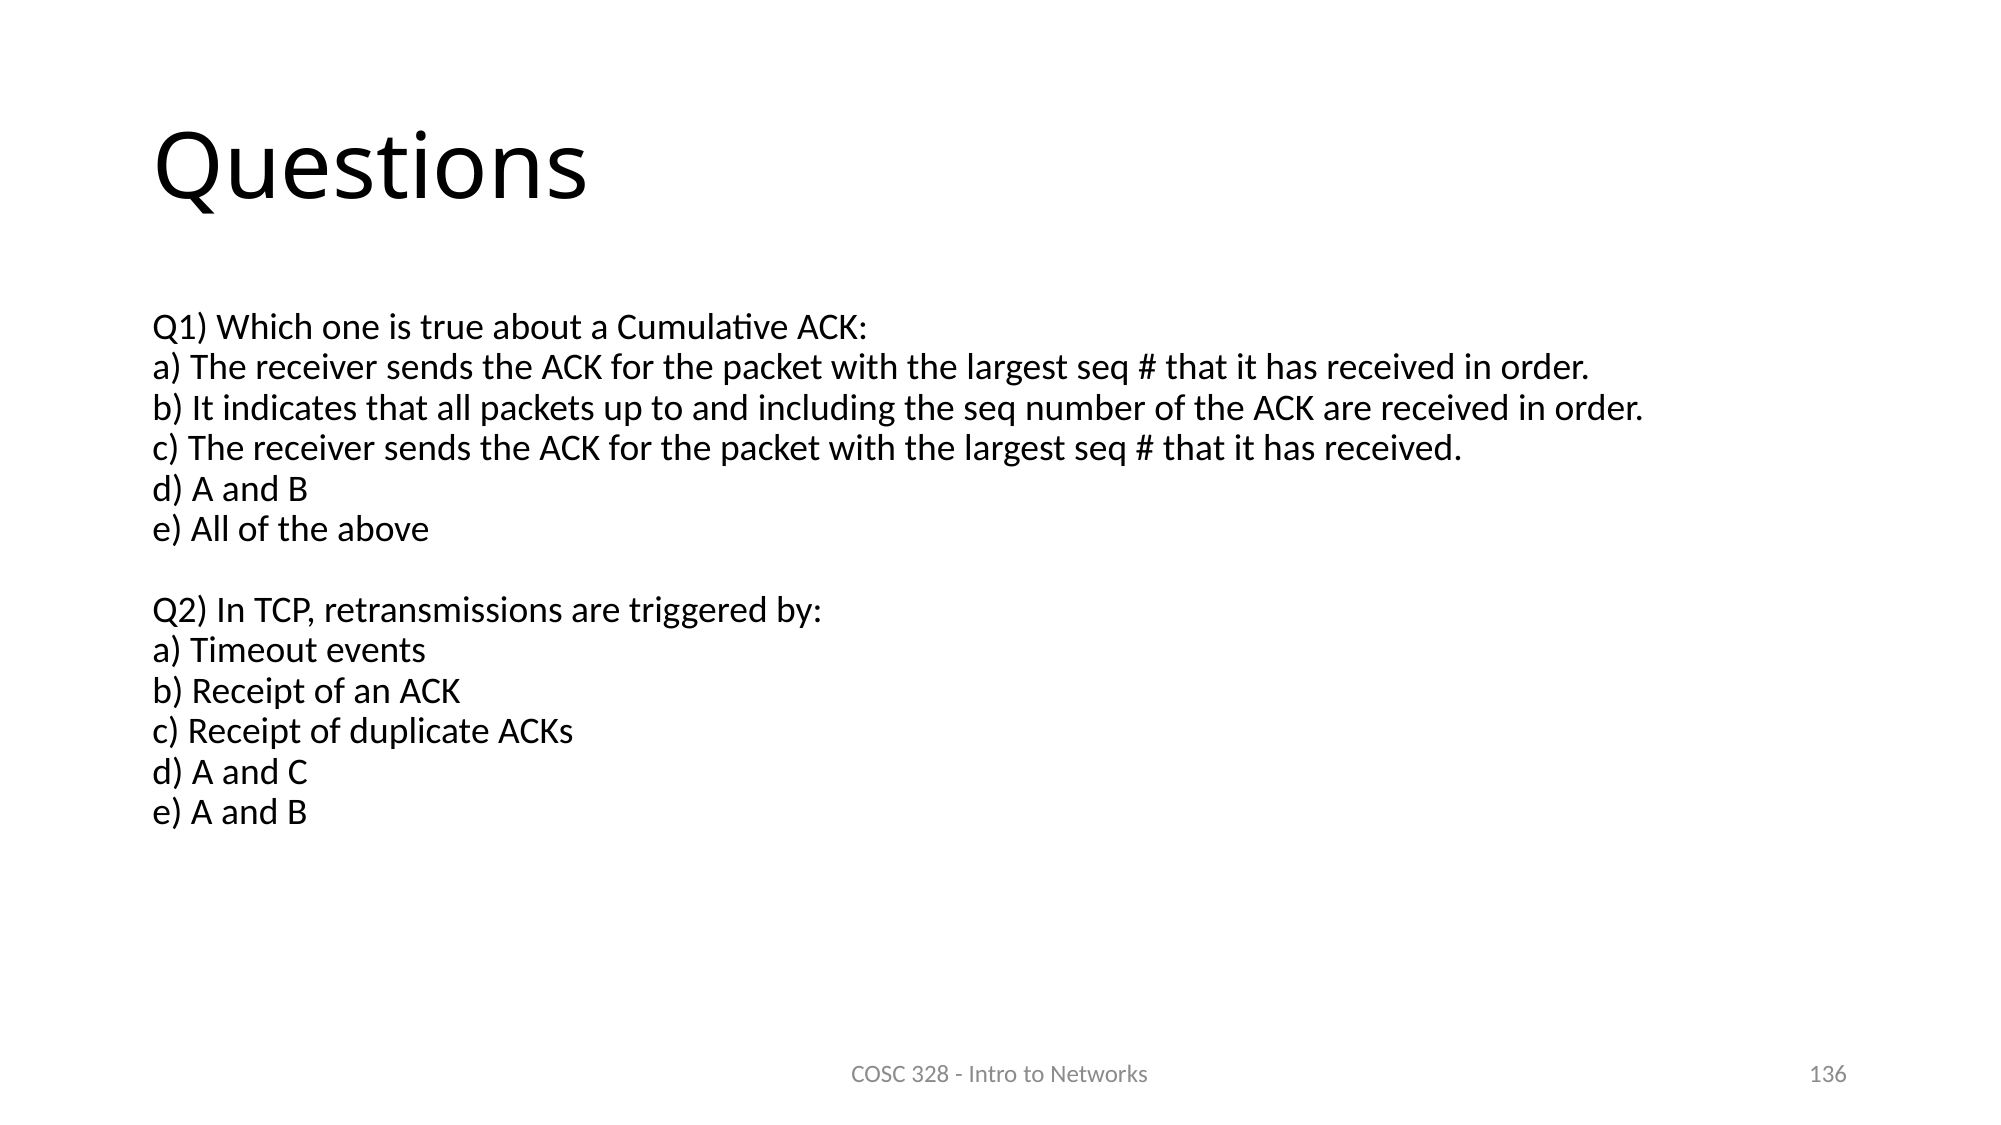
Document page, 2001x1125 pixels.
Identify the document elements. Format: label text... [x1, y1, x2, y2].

list Q1) Which one is true about a Cumulative ACK: a) The receiver sends the ACK for the packet with the largest seq # that it has received in order. b) It indicates that all packets up to and including the seq number of the ACK are received in order. c) The receiver sends the ACK for the packet with the largest seq # that it has received. d) A and B e) All of the above Q2) In TCP, retransmissions are triggered by: a) Timeout events b) Receipt of an ACK c) Receipt of duplicate ACKs d) A and C e) A and B [137, 299, 1863, 1014]
title Questions [137, 59, 1863, 278]
slide_number 136 [1412, 1042, 1863, 1103]
footer COSC 328 - Intro to Networks [662, 1042, 1338, 1103]
